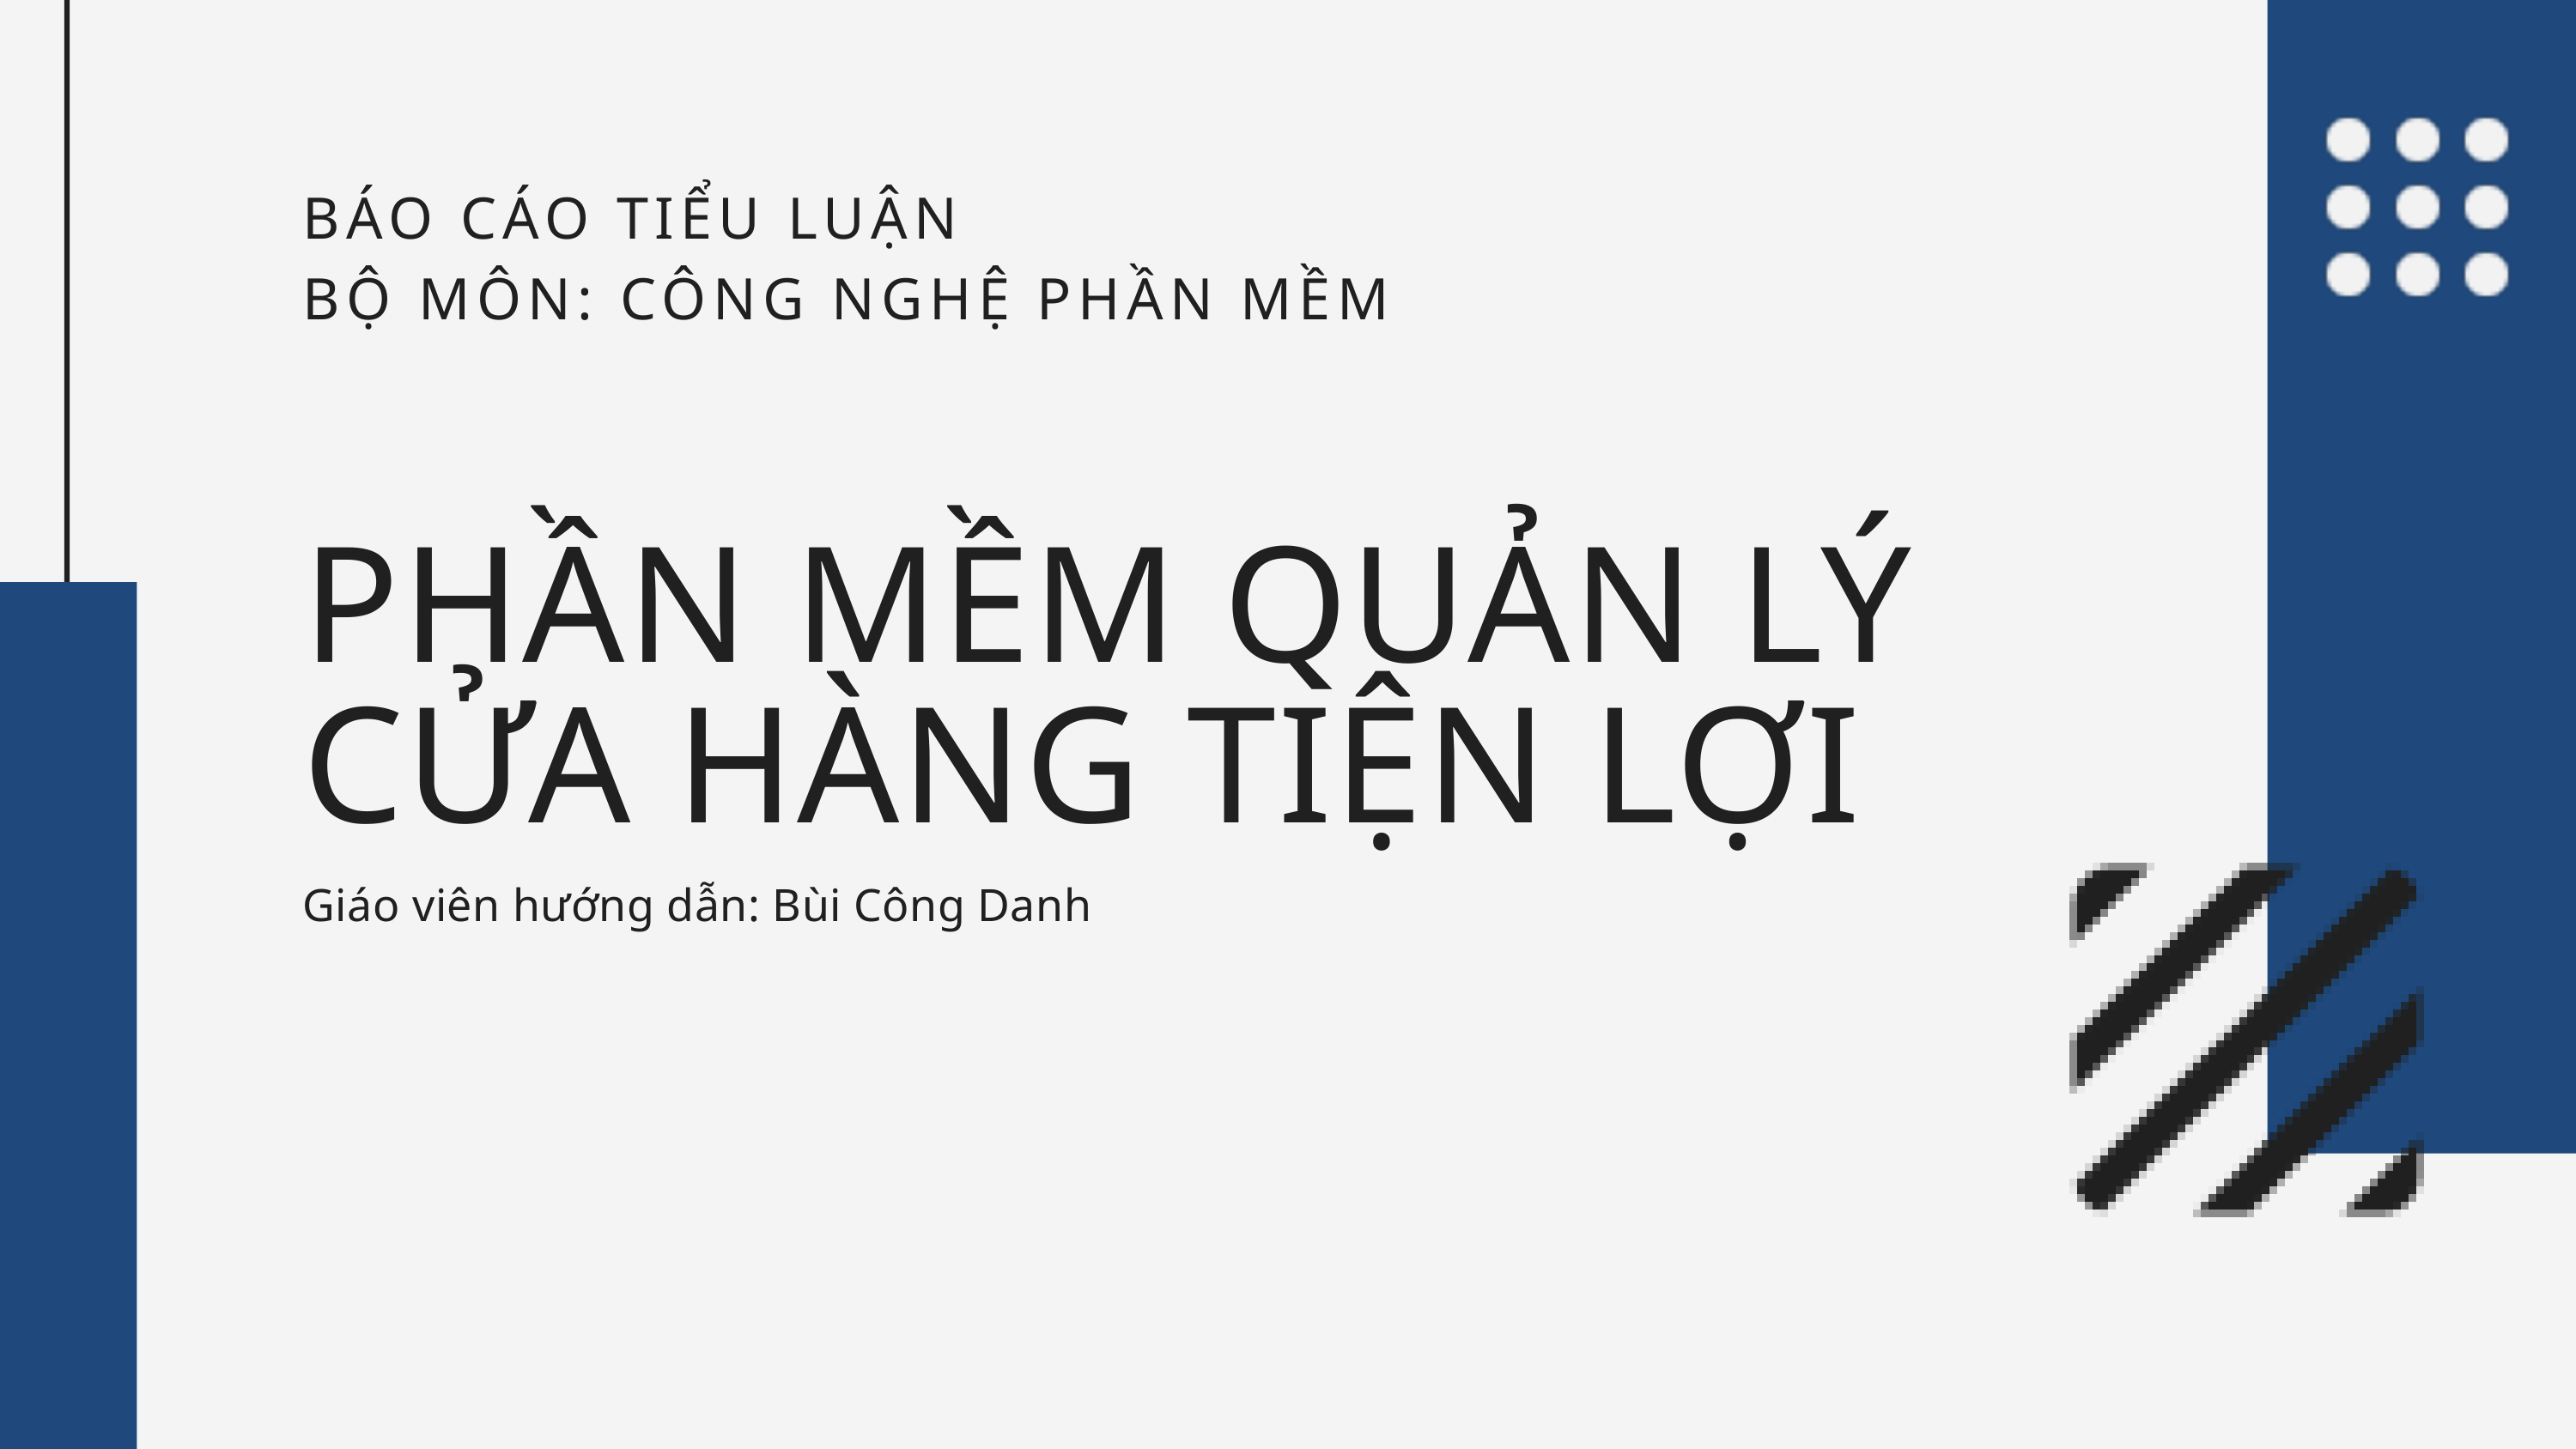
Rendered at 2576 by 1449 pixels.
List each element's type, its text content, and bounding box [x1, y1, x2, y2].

text_box Giáo viên hướng dẫn: Bùi Công Danh [302, 867, 1288, 931]
picture [2509, 114, 2515, 297]
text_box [2326, 108, 2509, 303]
text_box [0, 582, 137, 1449]
text_box [2267, 0, 2576, 1154]
text_box BÁO CÁO TIỂU LUẬN BỘ MÔN: CÔNG NGHỆ PHẦN MỀM [302, 170, 1585, 331]
picture [2320, 114, 2326, 297]
text_box PHẦN MỀM QUẢN LÝ CỬA HÀNG TIỆN LỢI [302, 533, 2131, 855]
picture [2016, 809, 2478, 1271]
text_box [64, 0, 70, 582]
